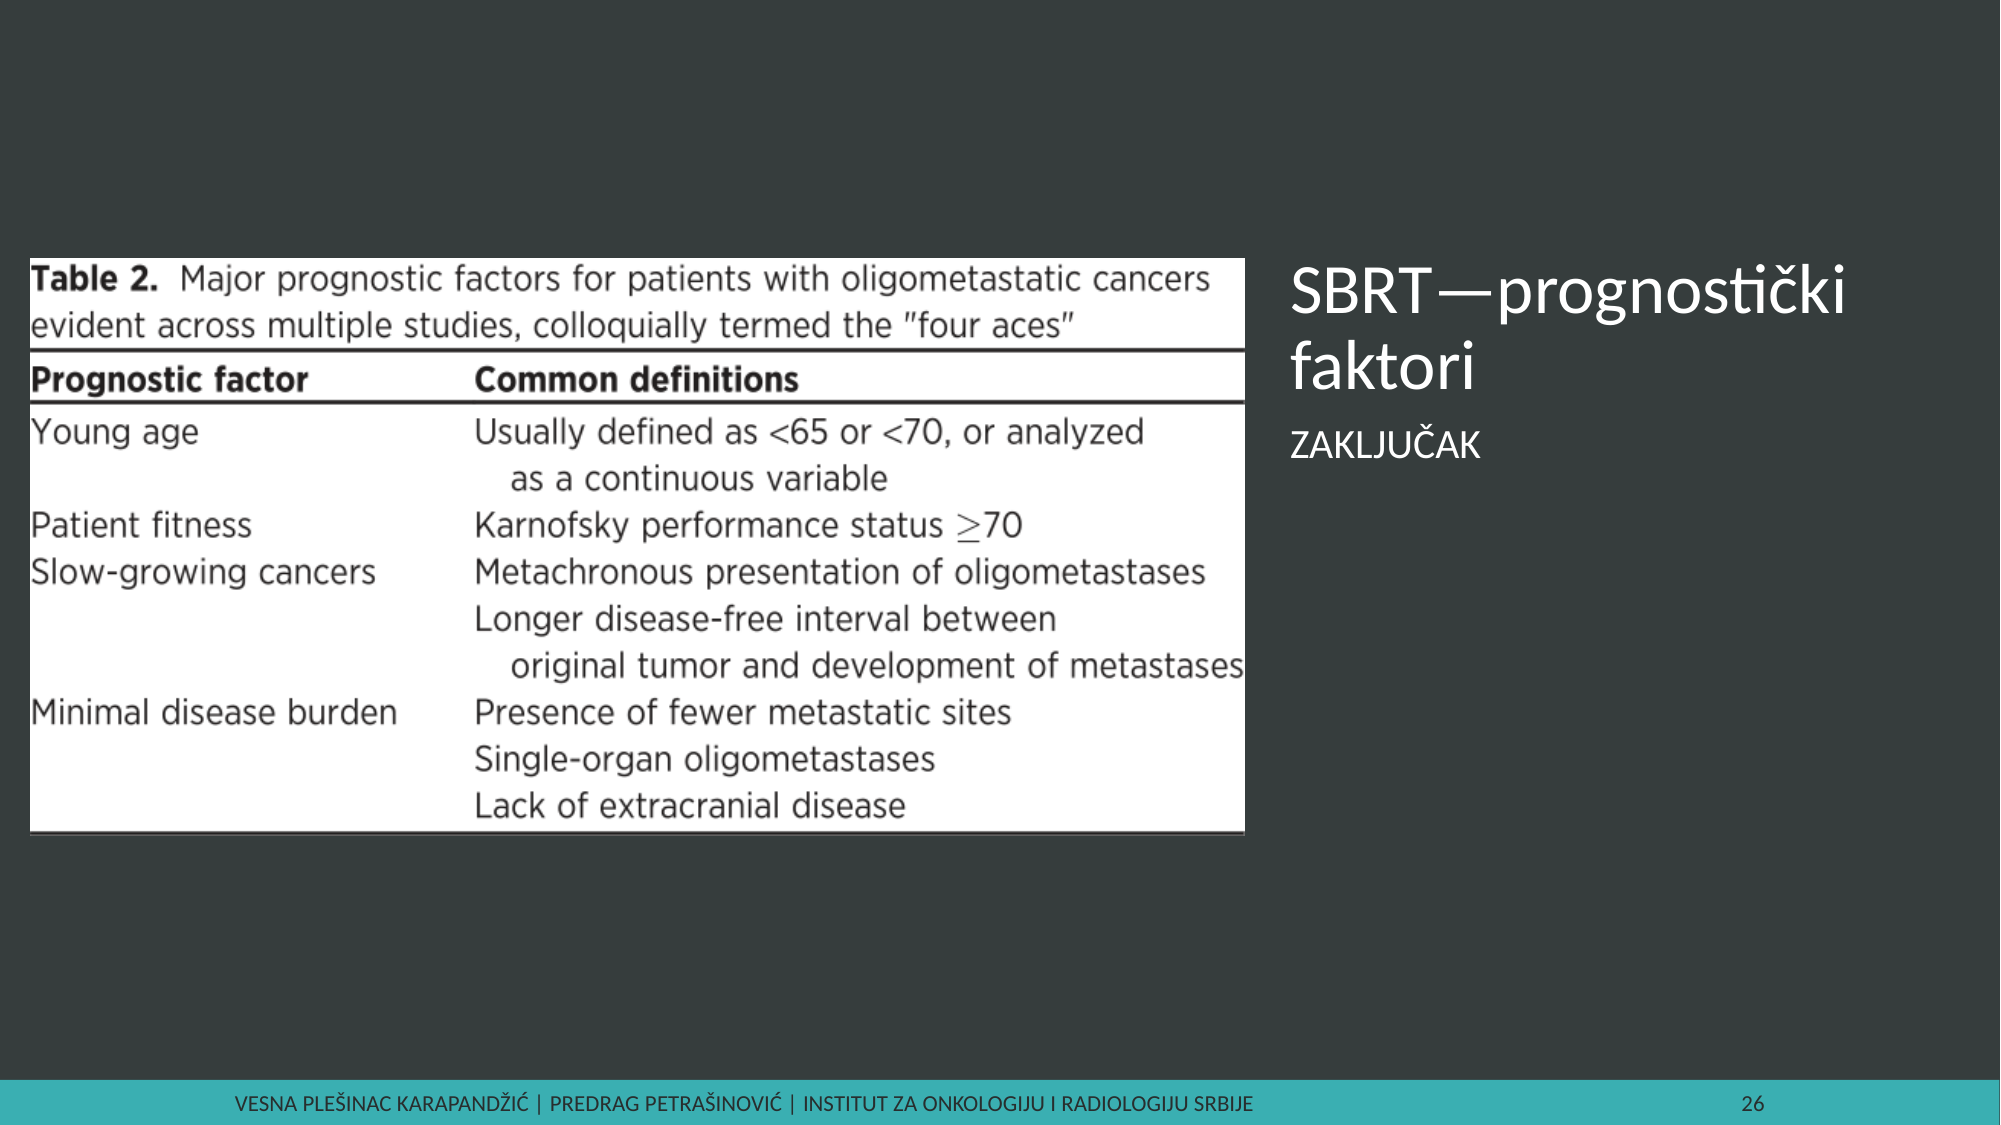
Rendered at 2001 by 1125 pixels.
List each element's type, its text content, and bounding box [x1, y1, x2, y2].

slide_number 26 [1674, 1083, 1780, 1122]
list Zaključak [1275, 415, 1965, 699]
footer Vesna Plešinac Karapandžić | Predrag Petrašinović | Institut za onkologiju i radiologiju Srbije [219, 1083, 1395, 1122]
title SBRT—prognostički faktori [1275, 85, 1965, 413]
picture [29, 258, 1245, 836]
